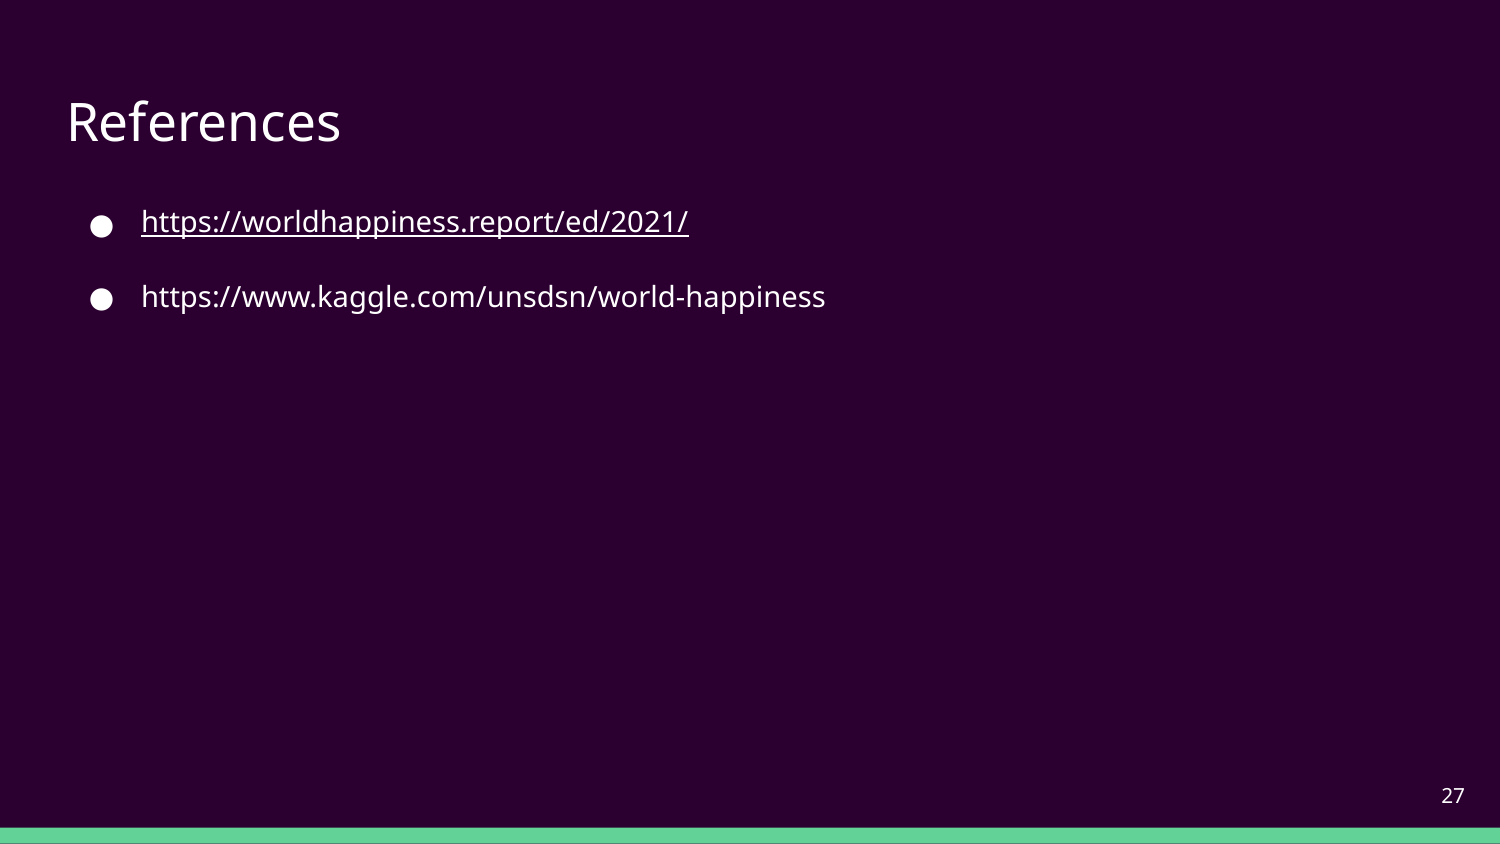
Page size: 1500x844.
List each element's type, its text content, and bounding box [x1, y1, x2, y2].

text_box https://worldhappiness.report/ed/2021/ https://www.kaggle.com/unsdsn/world-happiness [51, 188, 1449, 329]
title References [51, 72, 1449, 167]
slide_number 27 [1389, 764, 1480, 830]
